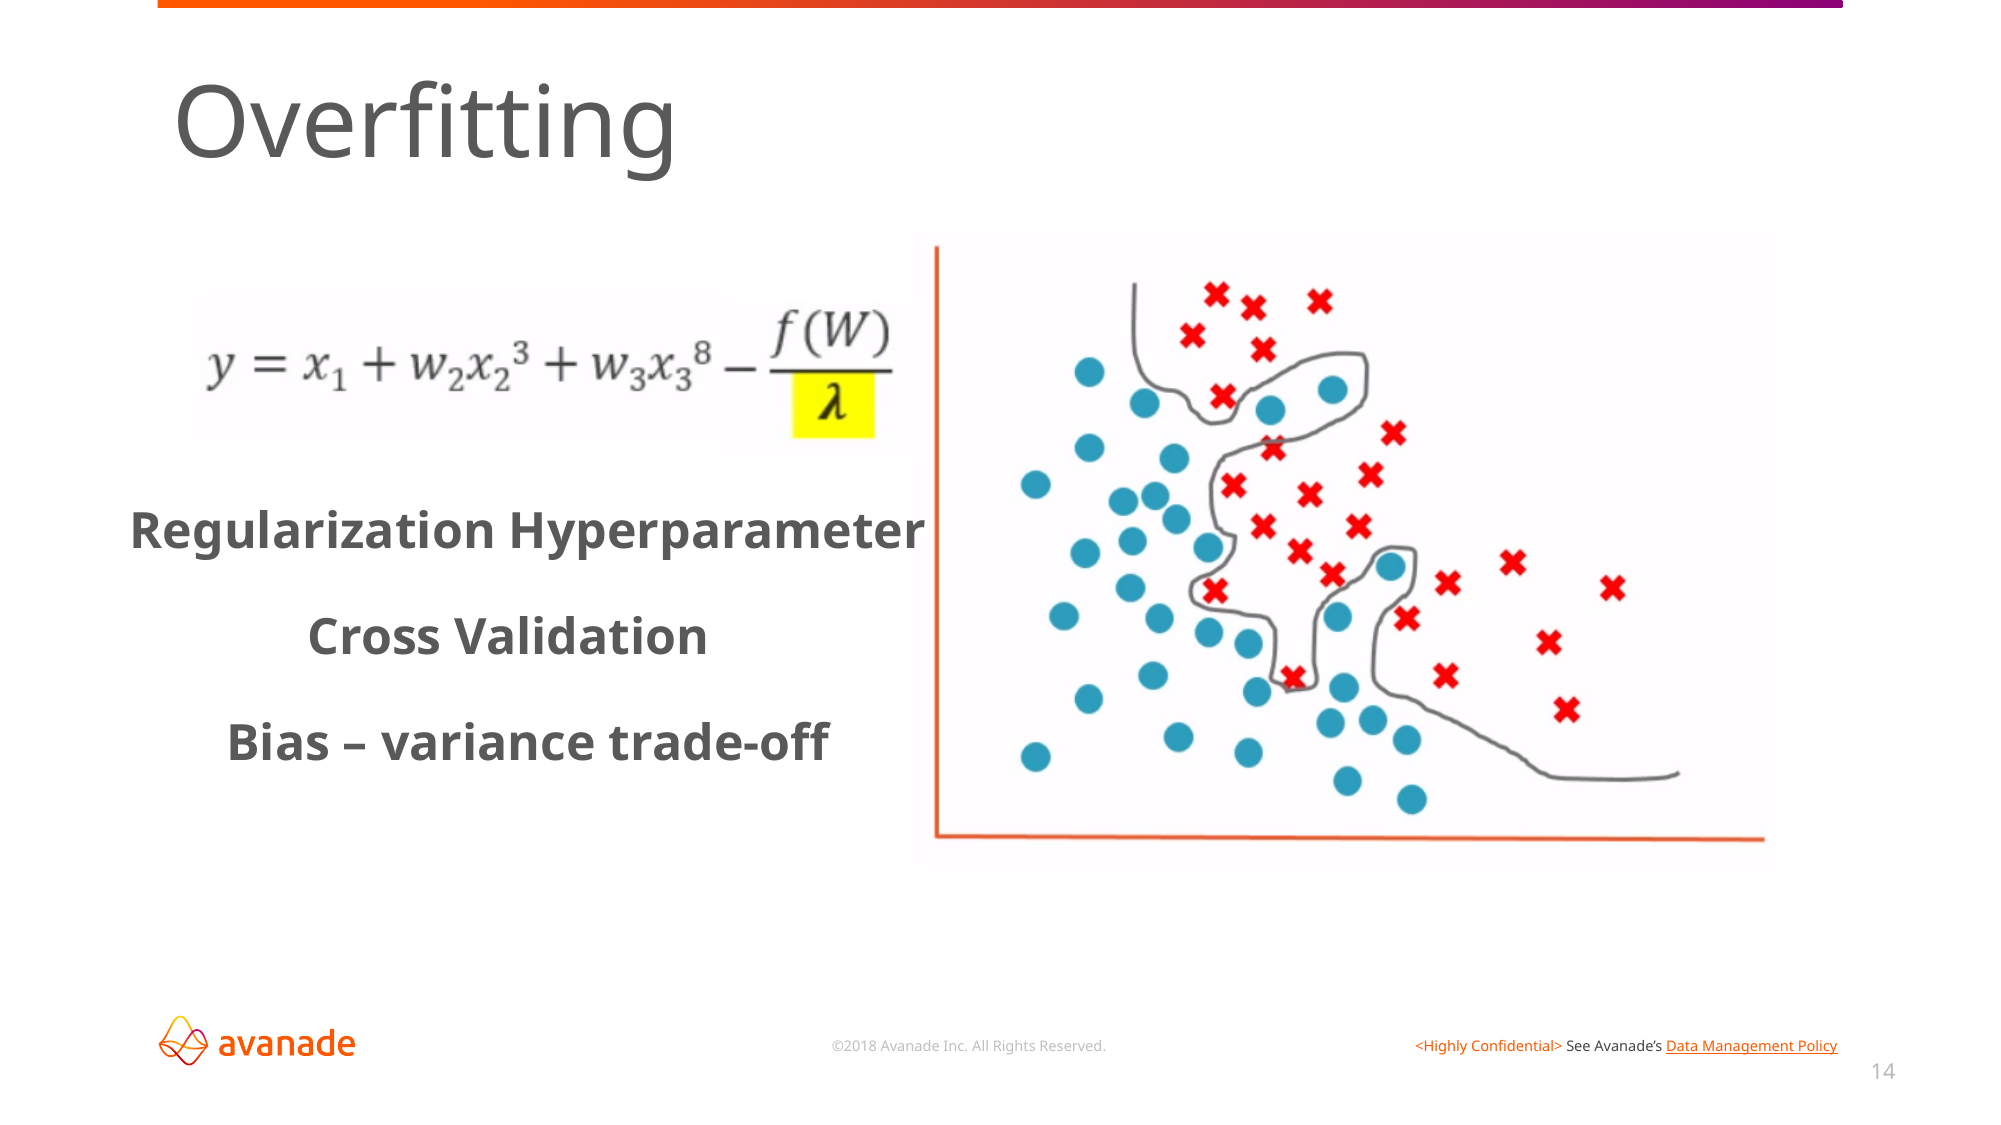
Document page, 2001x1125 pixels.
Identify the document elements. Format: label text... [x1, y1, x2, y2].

text_box Regularization Hyperparameter [115, 491, 916, 567]
text_box Cross Validation [292, 596, 725, 672]
picture [195, 227, 1785, 871]
title Overfitting [157, 64, 1843, 228]
picture [138, 995, 384, 1086]
slide_number 14 [1842, 1042, 1924, 1103]
text_box Bias – variance trade-off [211, 703, 845, 778]
